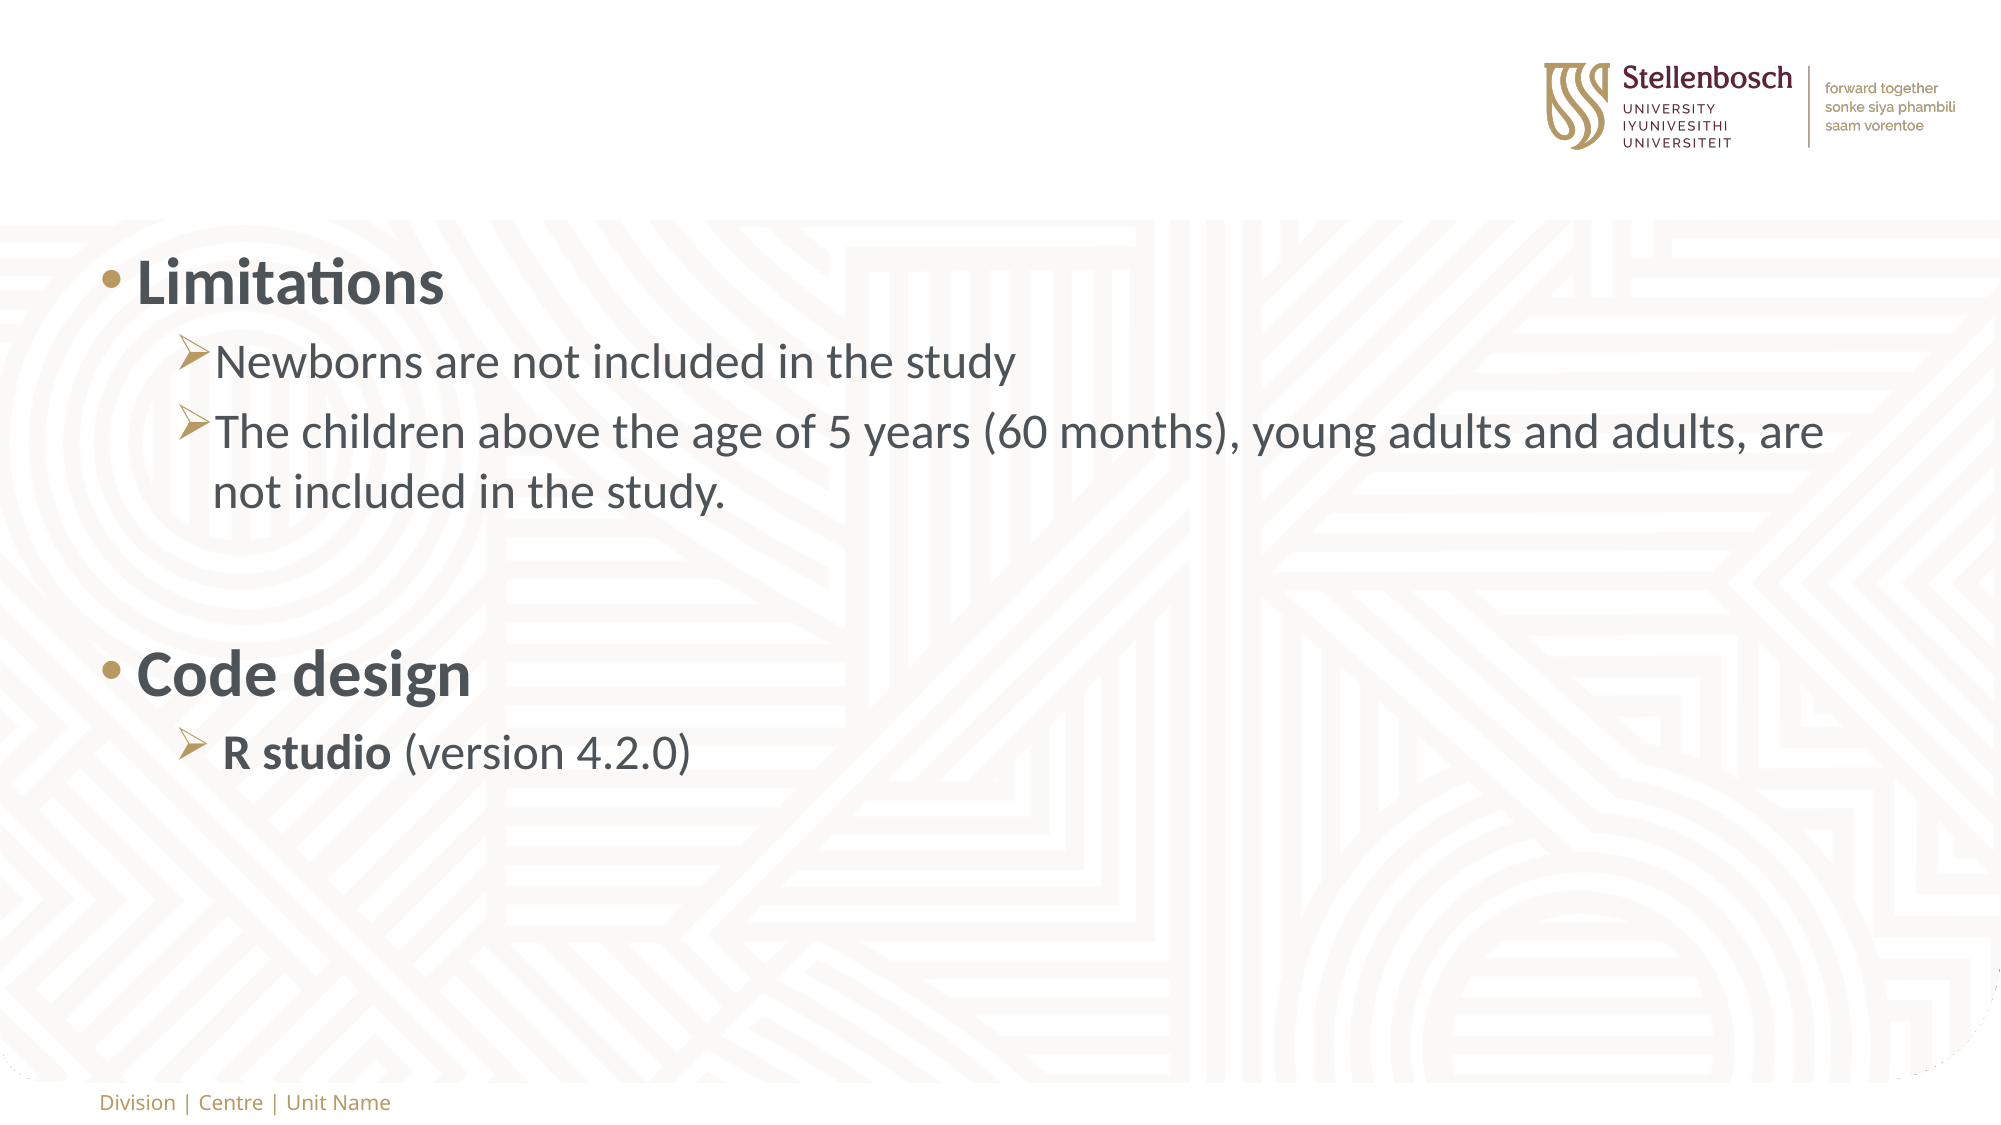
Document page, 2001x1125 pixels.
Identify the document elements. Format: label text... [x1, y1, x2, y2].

picture [0, 969, 2000, 1125]
picture [1499, 21, 2000, 192]
list Limitations Newborns are not included in the study The children above the age of 5 years (60 months), young adults and adults, are not included in the study. Code design R studio (version 4.2.0) [85, 230, 1910, 1069]
